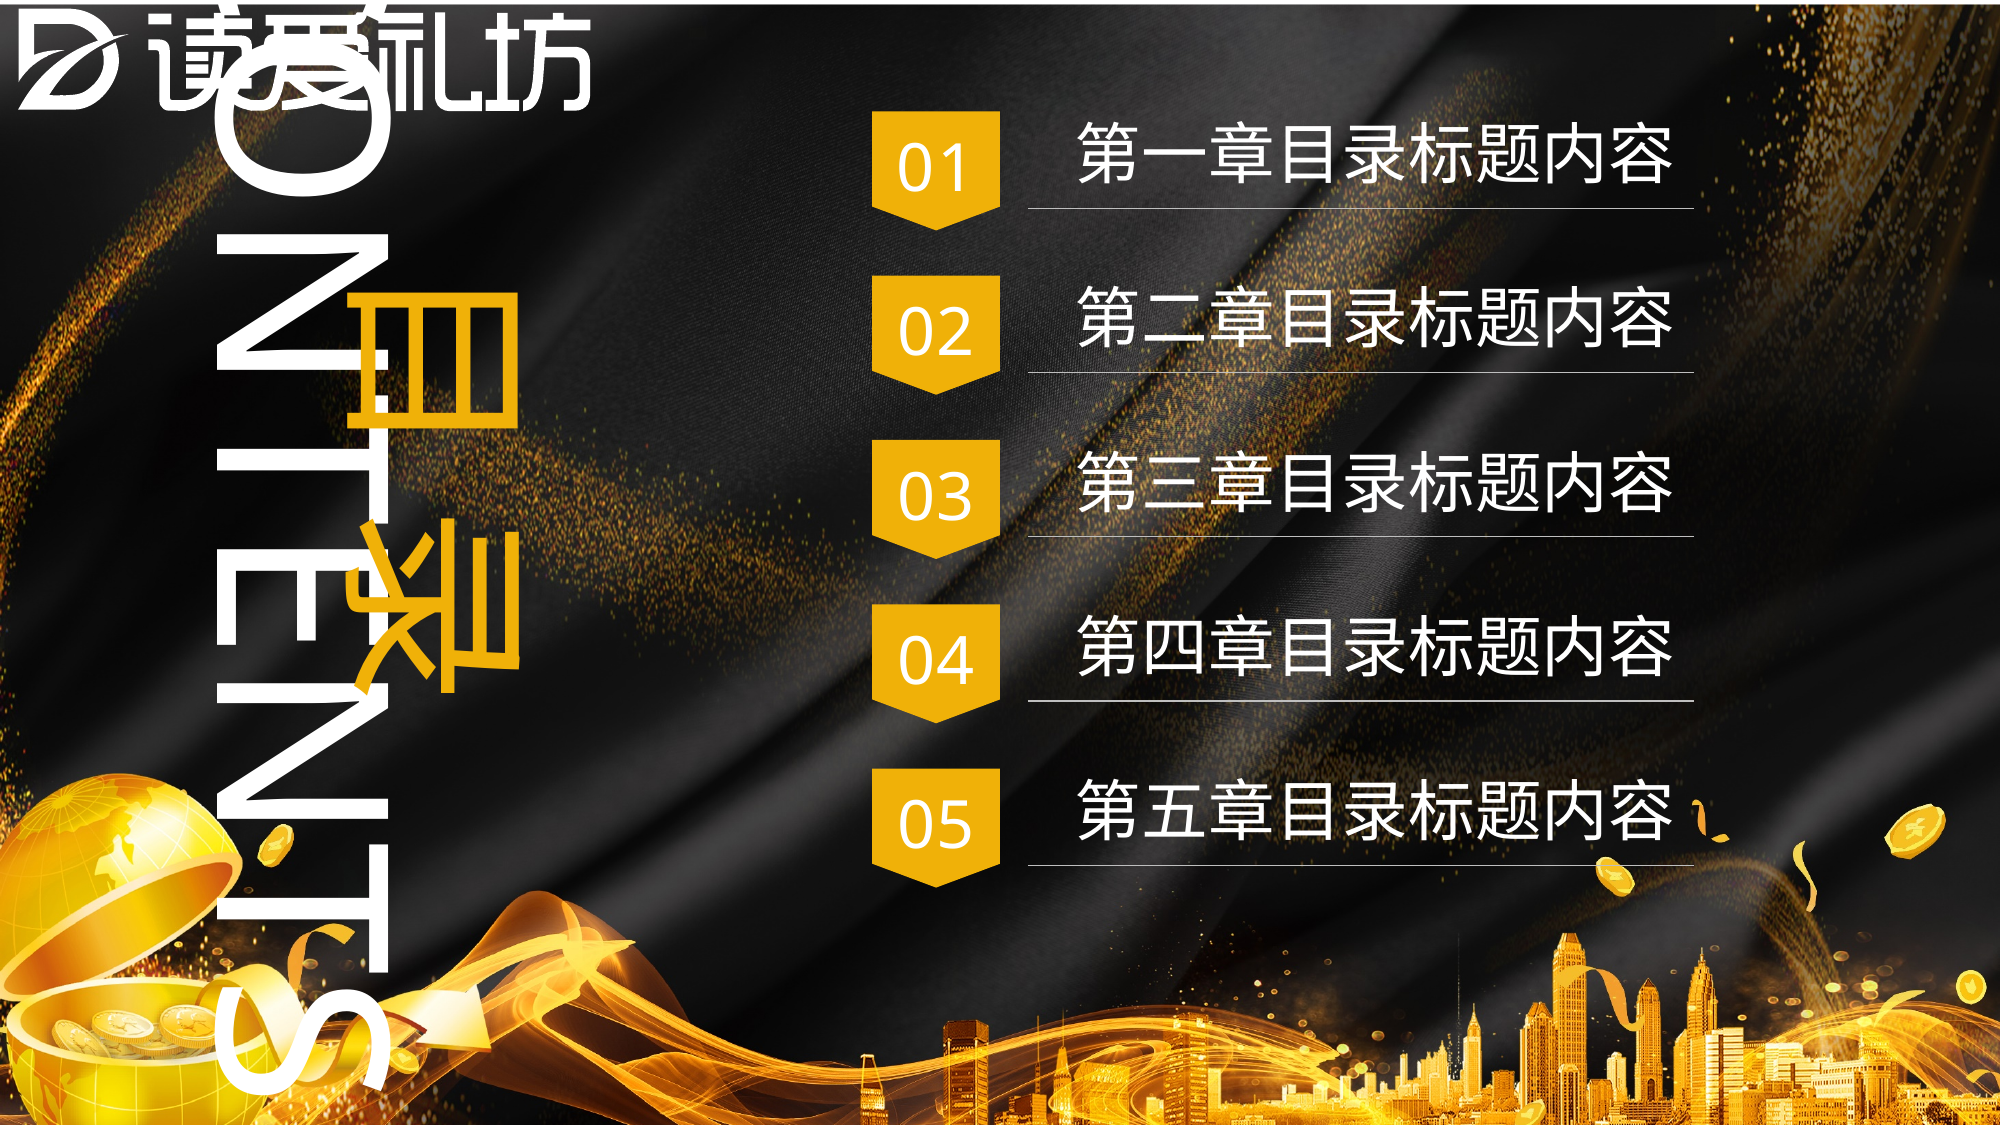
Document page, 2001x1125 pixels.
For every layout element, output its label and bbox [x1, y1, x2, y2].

text_box [18, 8, 591, 112]
picture [0, 4, 2000, 1125]
